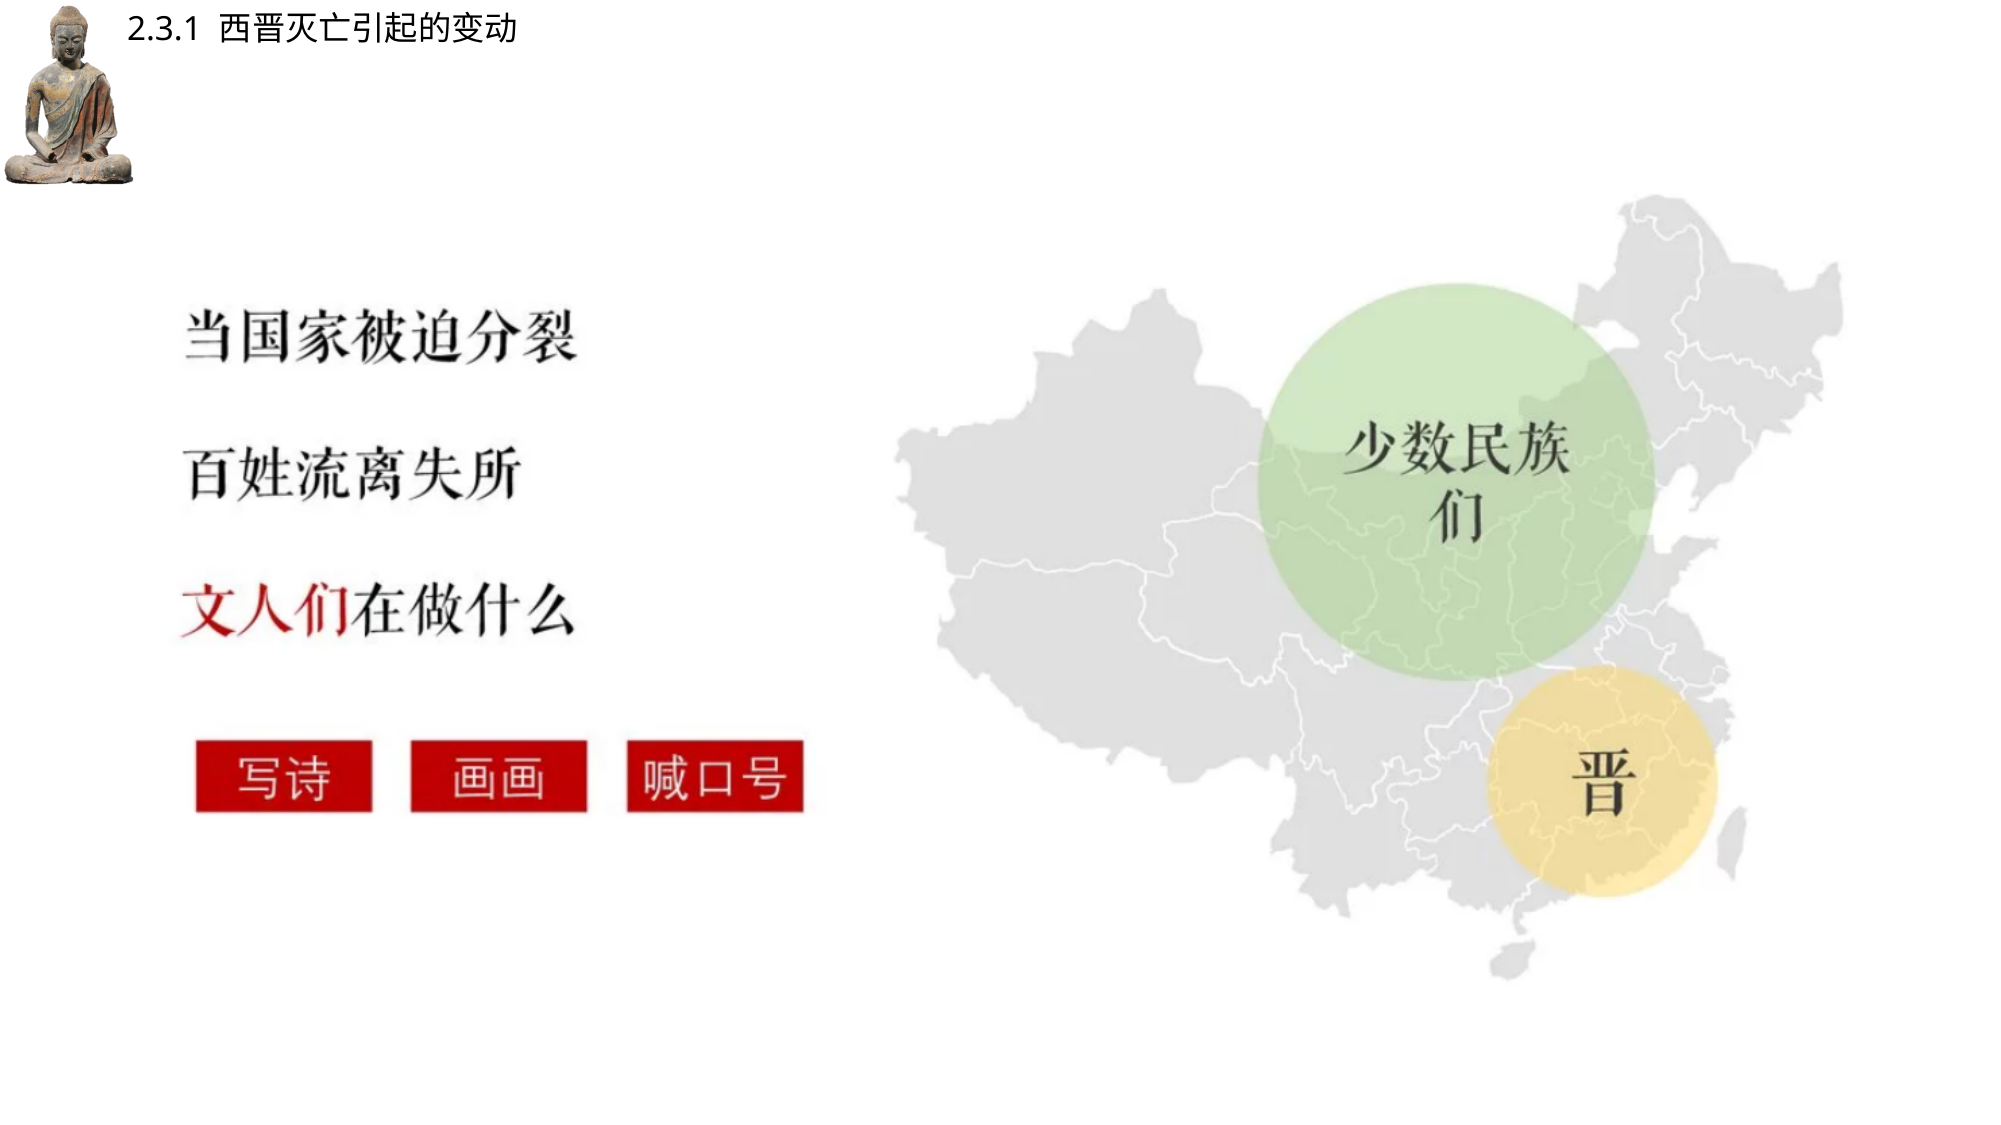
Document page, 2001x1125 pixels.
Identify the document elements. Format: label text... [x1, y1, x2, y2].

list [137, 189, 1863, 1012]
picture [0, 2, 1863, 196]
text_box 2.3.1 西晋灭亡引起的变动 [112, 0, 541, 55]
